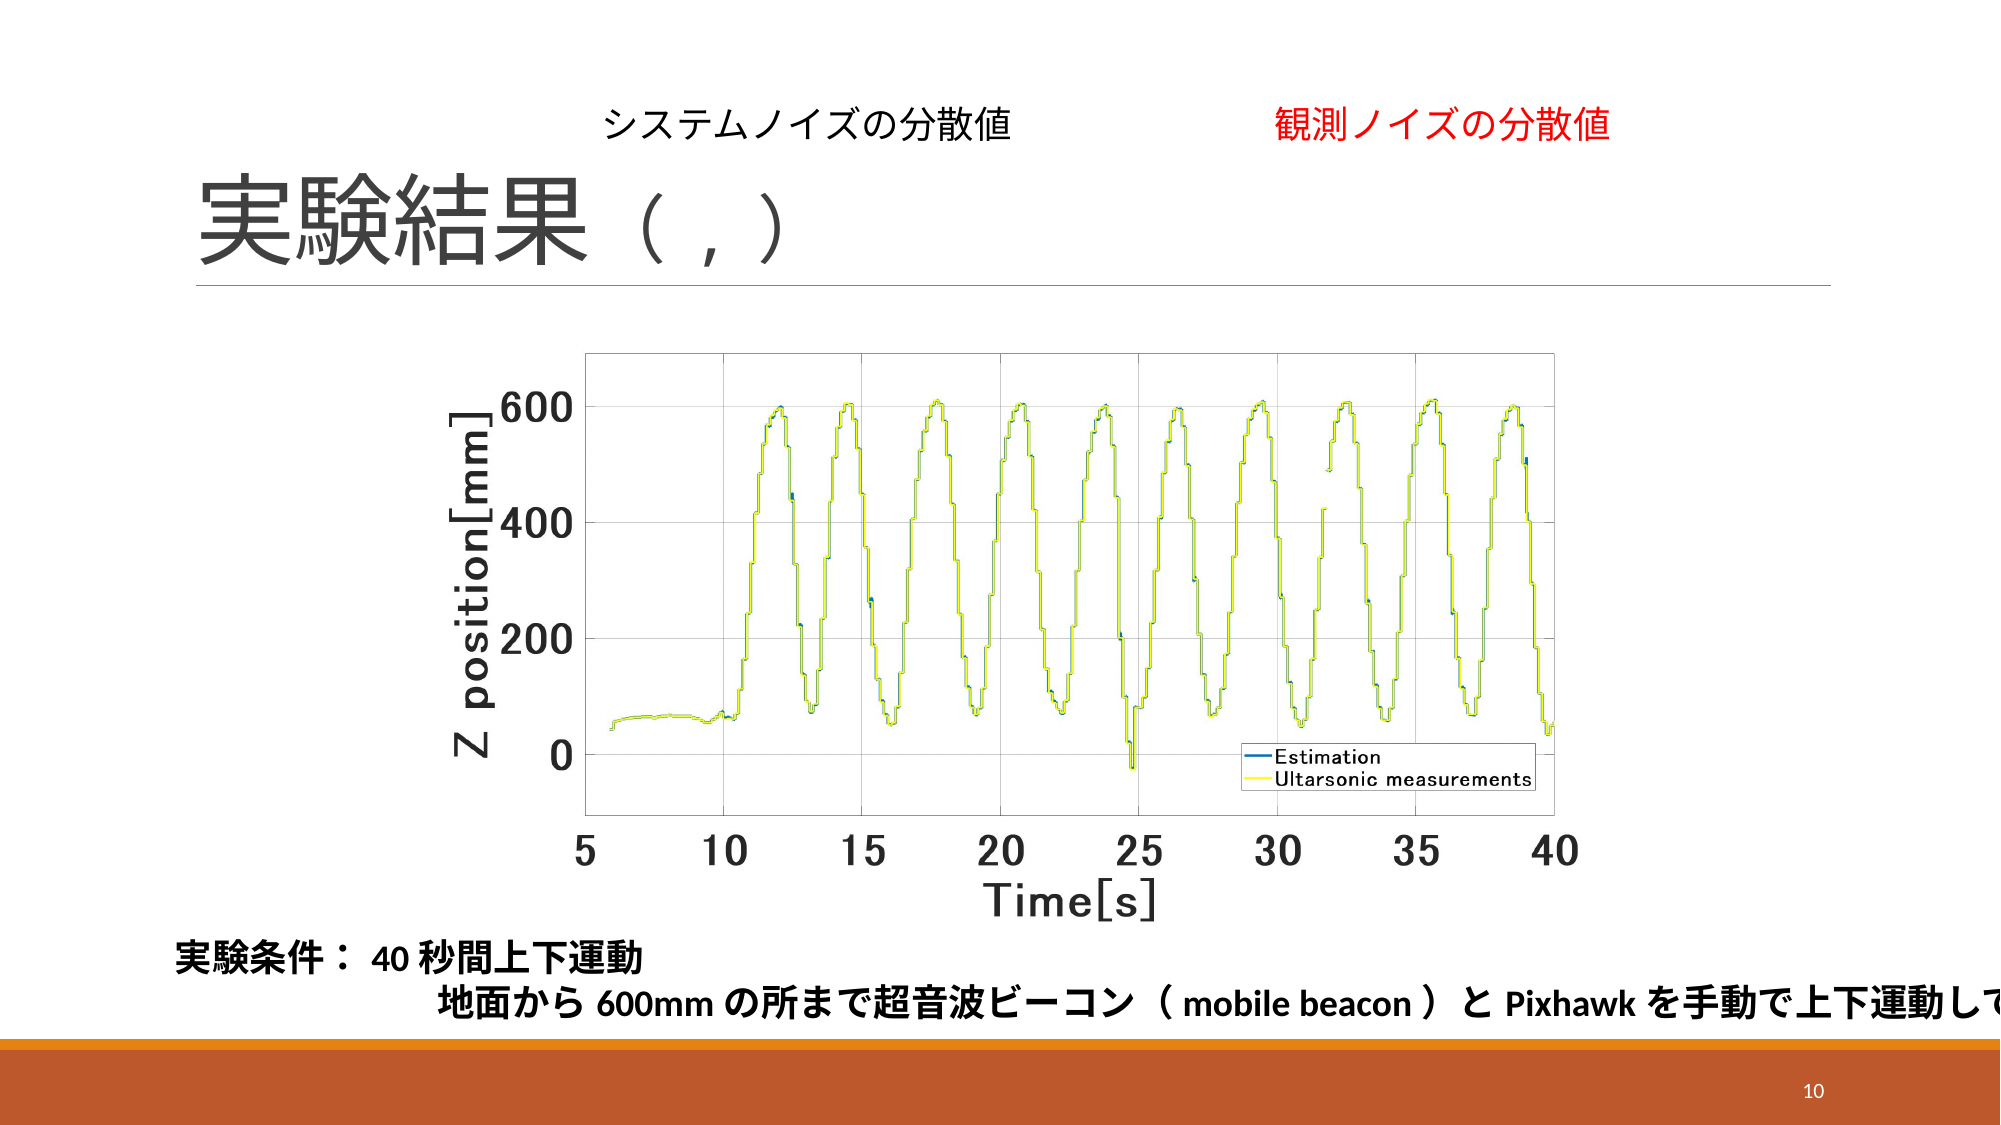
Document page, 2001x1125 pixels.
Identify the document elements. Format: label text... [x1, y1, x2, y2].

text_box システムノイズの分散値 観測ノイズの分散値 [586, 94, 1664, 199]
text_box 実験条件：40秒間上下運動 地面から600mmの所まで超音波ビーコン（mobile beacon）とPixhawkを手動で上下運動している。 [160, 926, 2000, 1077]
slide_number 10 [1624, 1077, 1840, 1120]
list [344, 299, 1656, 961]
